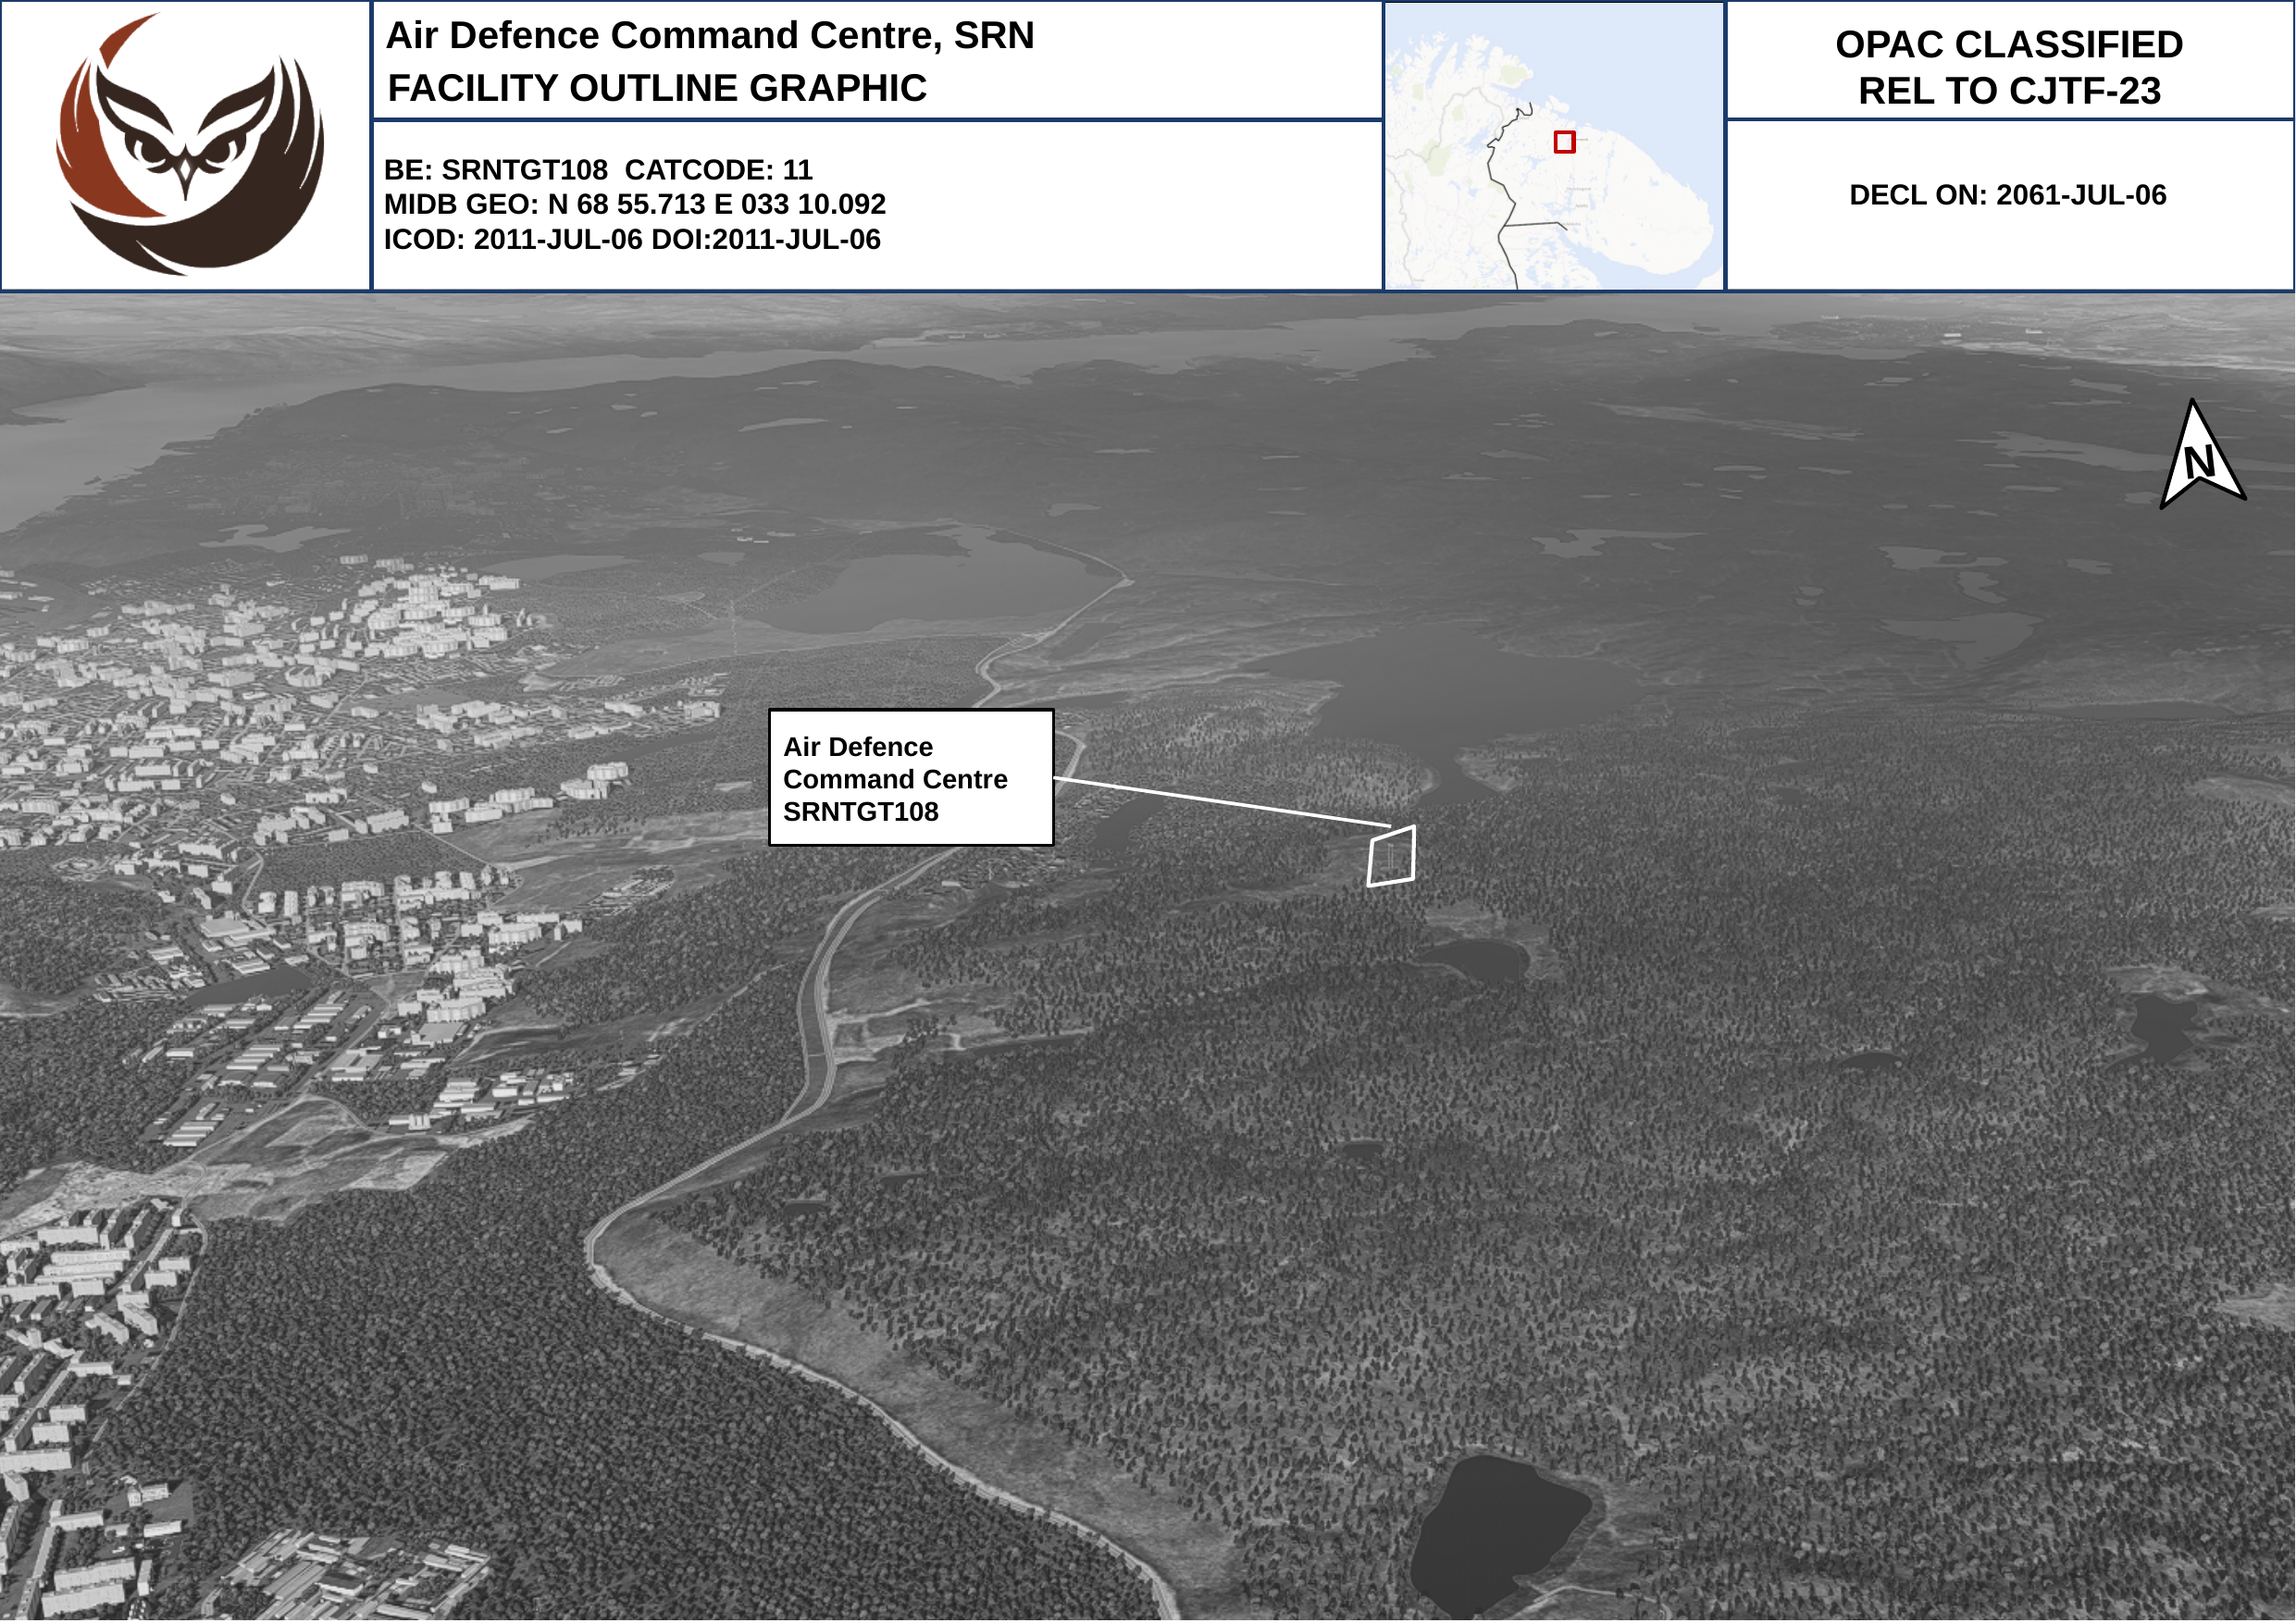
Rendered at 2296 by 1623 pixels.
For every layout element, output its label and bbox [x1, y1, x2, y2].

text_box [0, 0, 2296, 302]
picture [0, 302, 2296, 1620]
text_box [1053, 777, 1373, 841]
text_box [2154, 399, 2240, 505]
